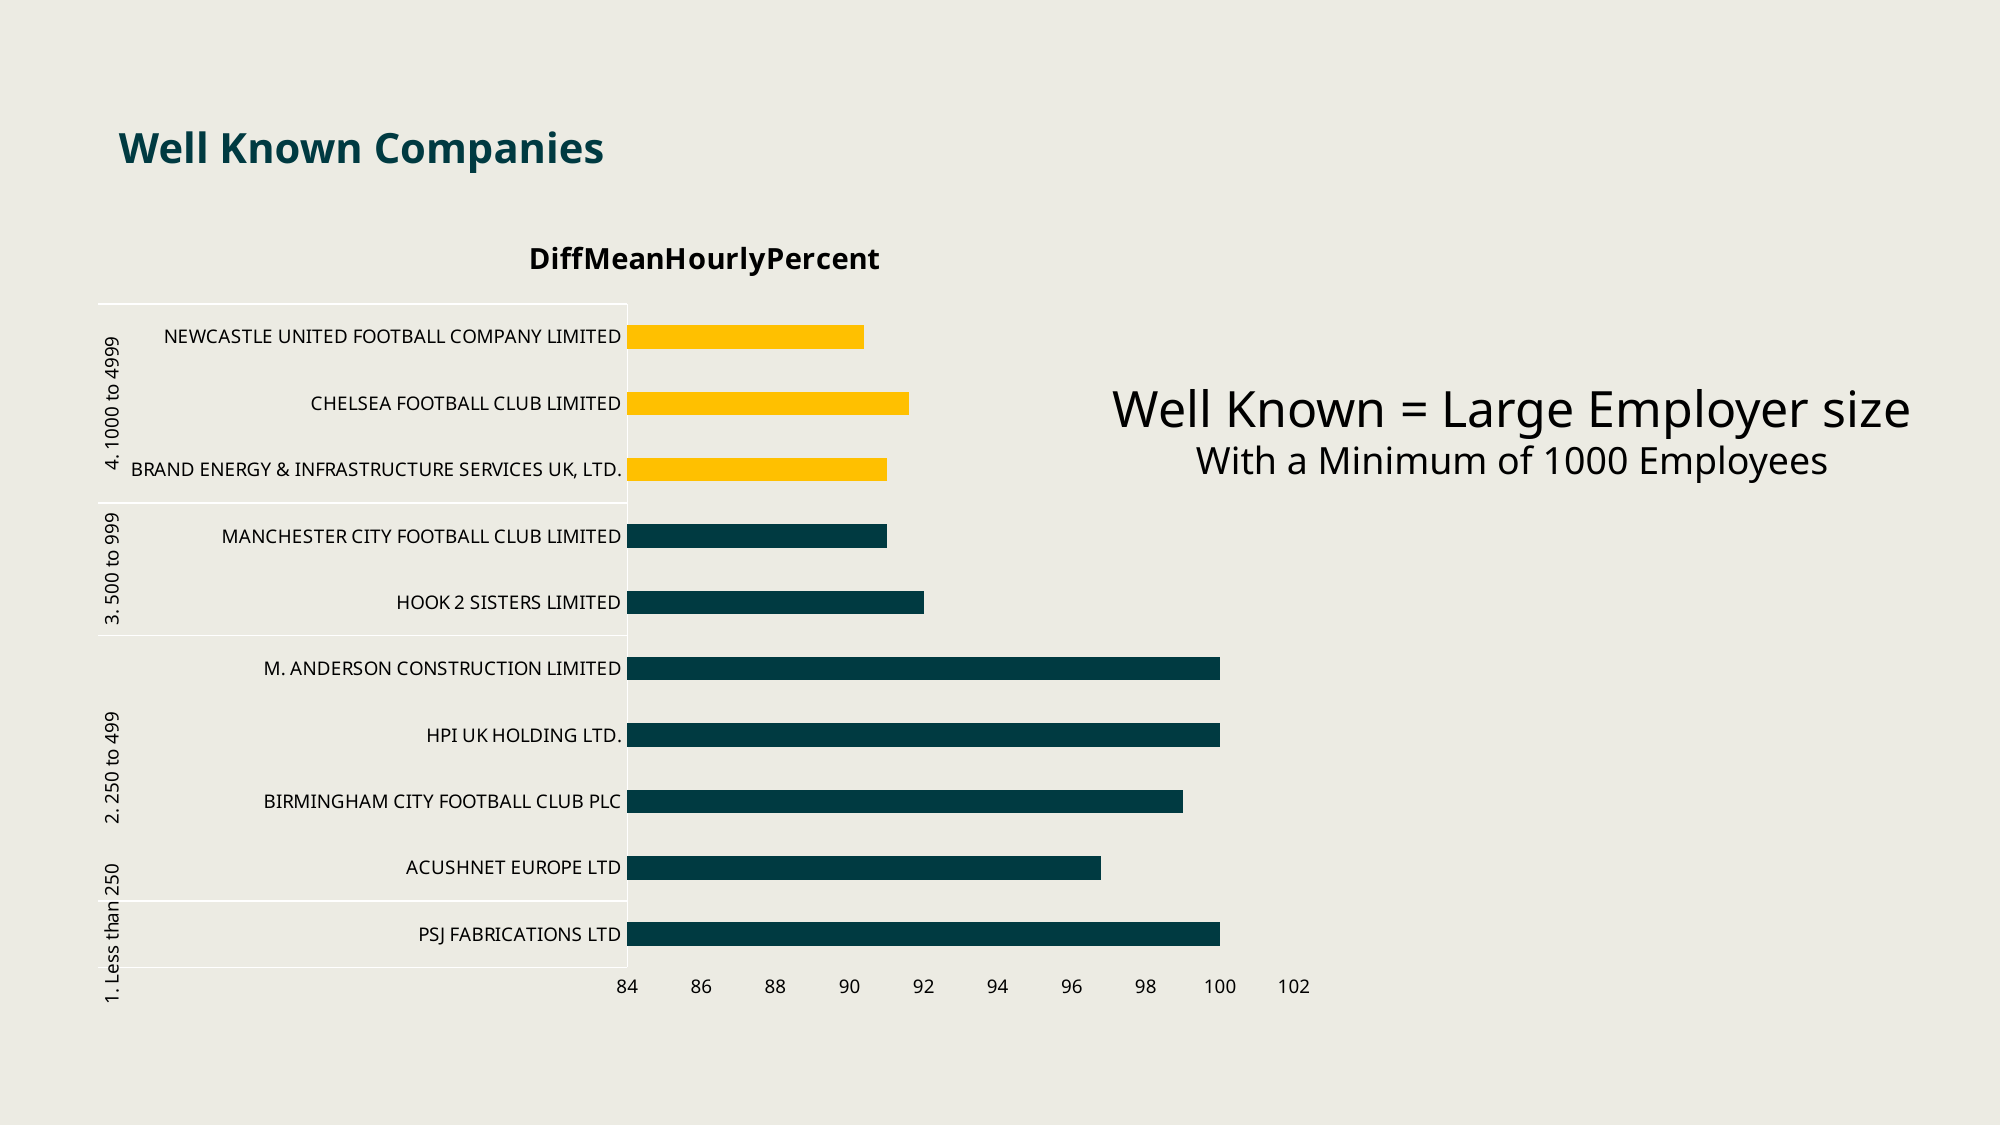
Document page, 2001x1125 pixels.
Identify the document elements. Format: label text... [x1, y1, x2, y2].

title Well Known Companies [103, 104, 1896, 227]
text_box Well Known = Large Employer size With a Minimum of 1000 Employees [1336, 370, 1927, 490]
chart [72, 205, 1336, 1021]
